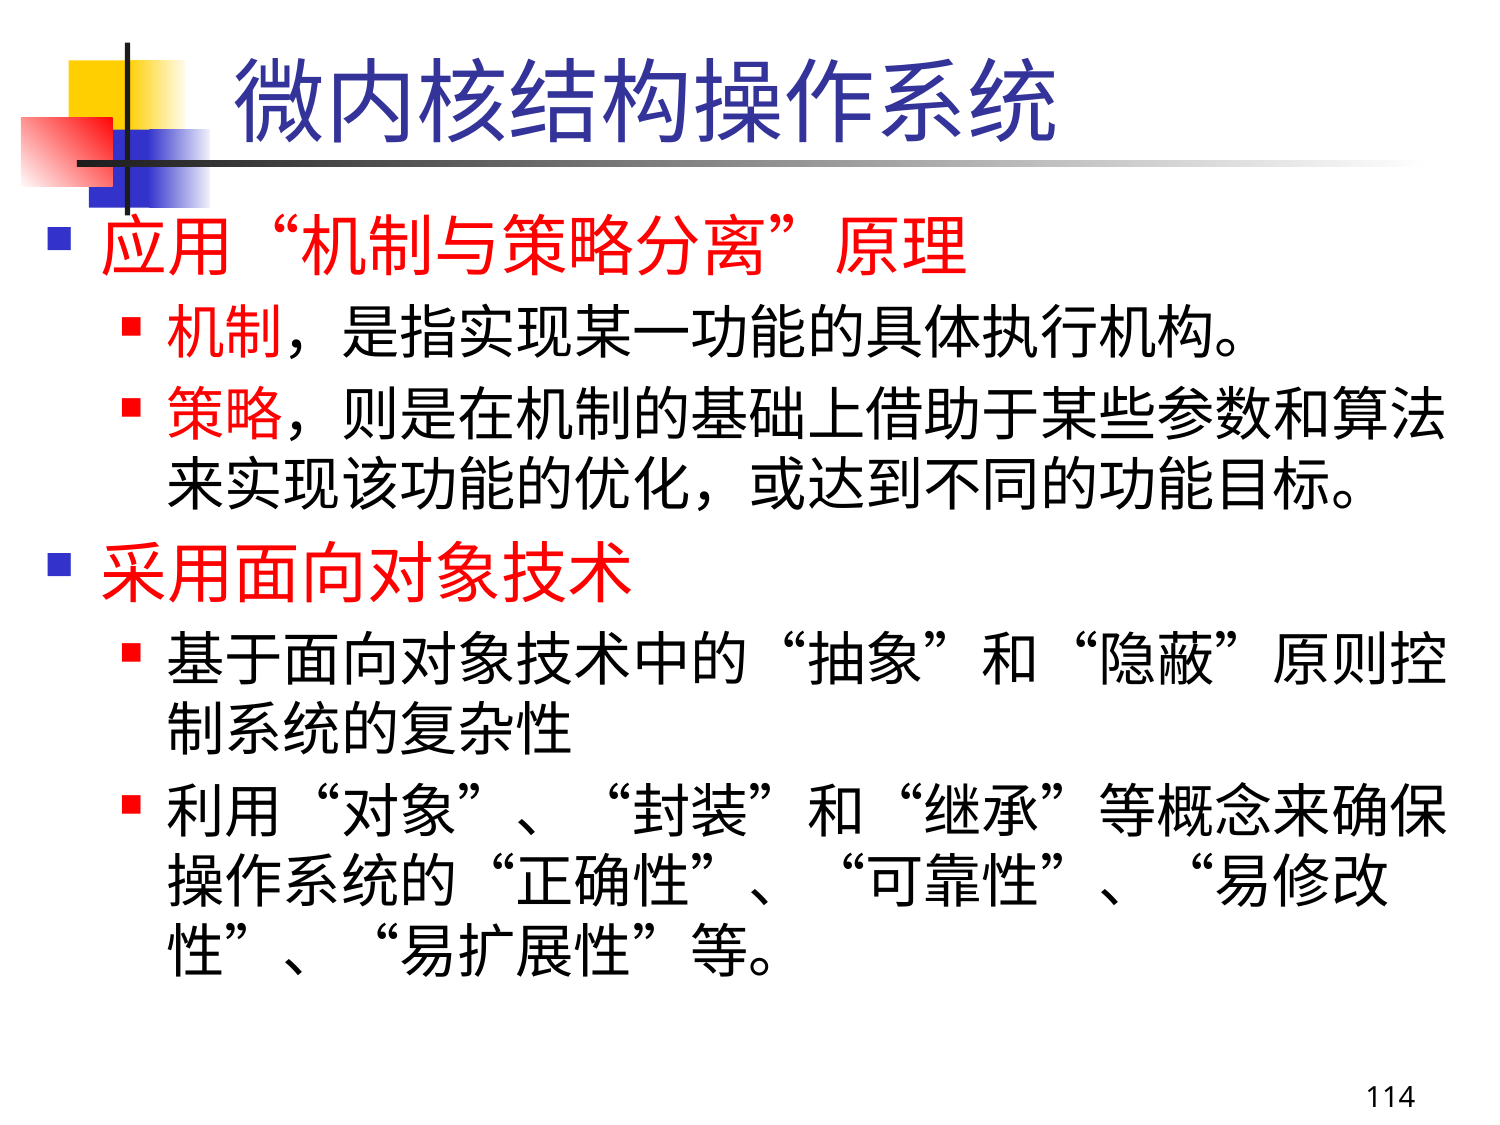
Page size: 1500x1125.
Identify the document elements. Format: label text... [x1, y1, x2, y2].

slide_number 114 [1080, 1070, 1431, 1114]
list 应用“机制与策略分离”原理 机制，是指实现某一功能的具体执行机构。 策略，则是在机制的基础上借助于某些参数和算法来实现该功能的优化，或达到不同的功能目标。 采用面向对象技术 基于面向对象技术中的“抽象”和“隐蔽”原则控制系统的复杂性 利用“对象”、“封装”和“继承”等概念来确保操作系统的“正确性”、“可靠性”、“易修改性”、“易扩展性”等。 [29, 196, 1489, 1000]
title 微内核结构操作系统 [218, 15, 1436, 161]
